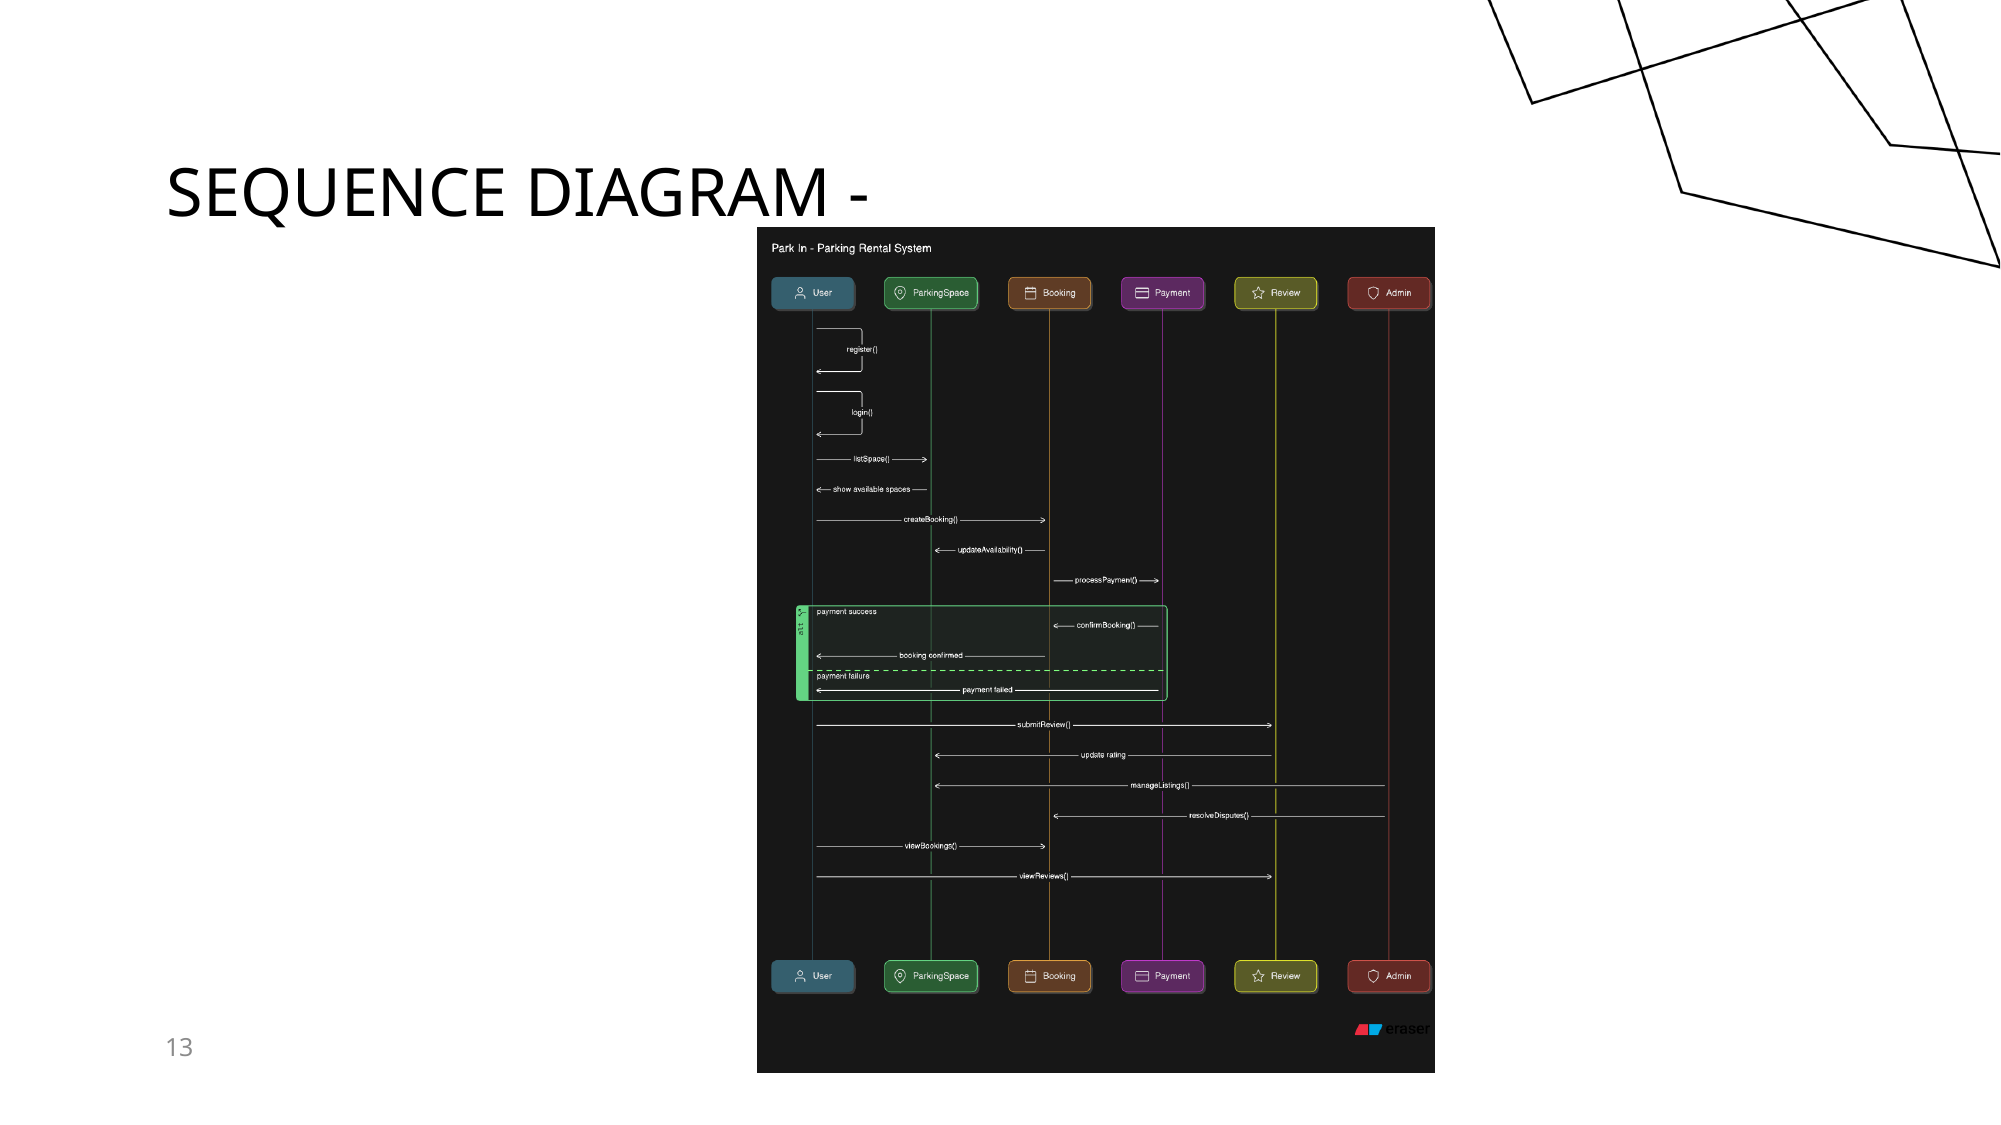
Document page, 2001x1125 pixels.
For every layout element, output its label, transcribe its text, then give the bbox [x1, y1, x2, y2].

title Sequence Diagram - [151, 95, 1850, 295]
picture [757, 227, 1435, 1073]
picture [1412, 0, 2001, 277]
slide_number 13 [150, 1024, 254, 1074]
